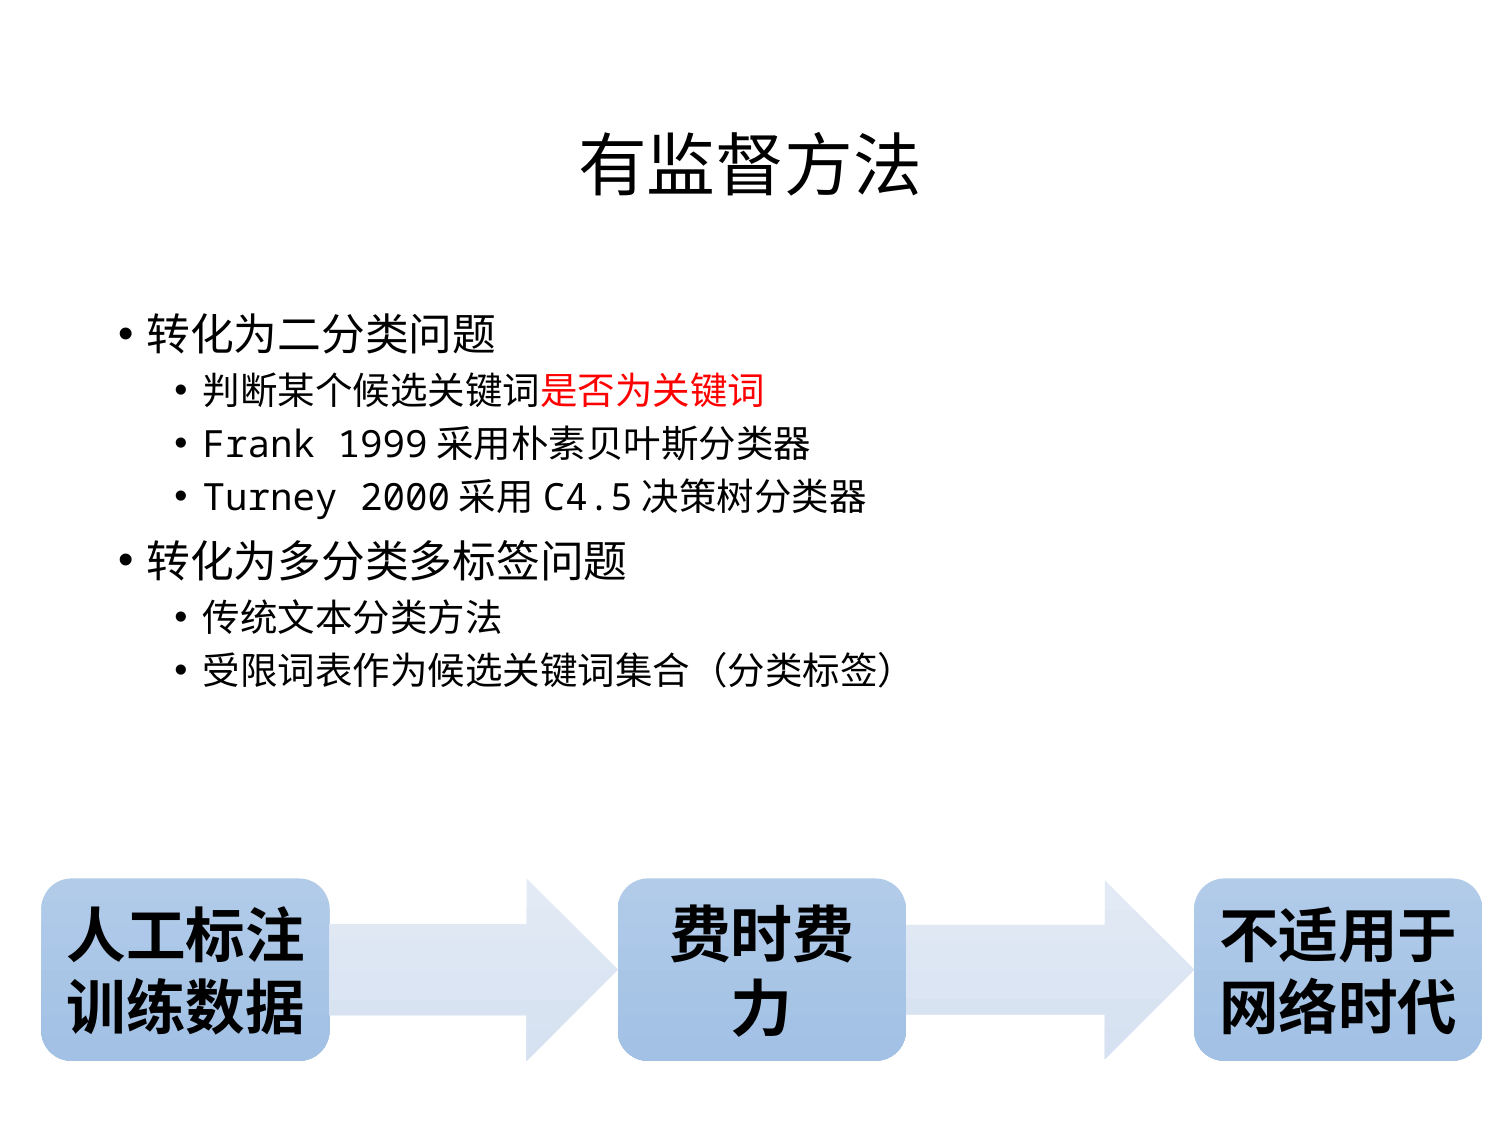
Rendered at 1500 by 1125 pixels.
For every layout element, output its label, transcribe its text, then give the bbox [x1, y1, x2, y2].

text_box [41, 878, 1483, 1061]
title 有监督方法 [103, 59, 1397, 278]
list 转化为二分类问题 判断某个候选关键词是否为关键词 Frank 1999采用朴素贝叶斯分类器 Turney 2000采用C4.5决策树分类器 转化为多分类多标签问题 传统文本分类方法 受限词表作为候选关键词集合（分类标签） [103, 299, 1397, 878]
